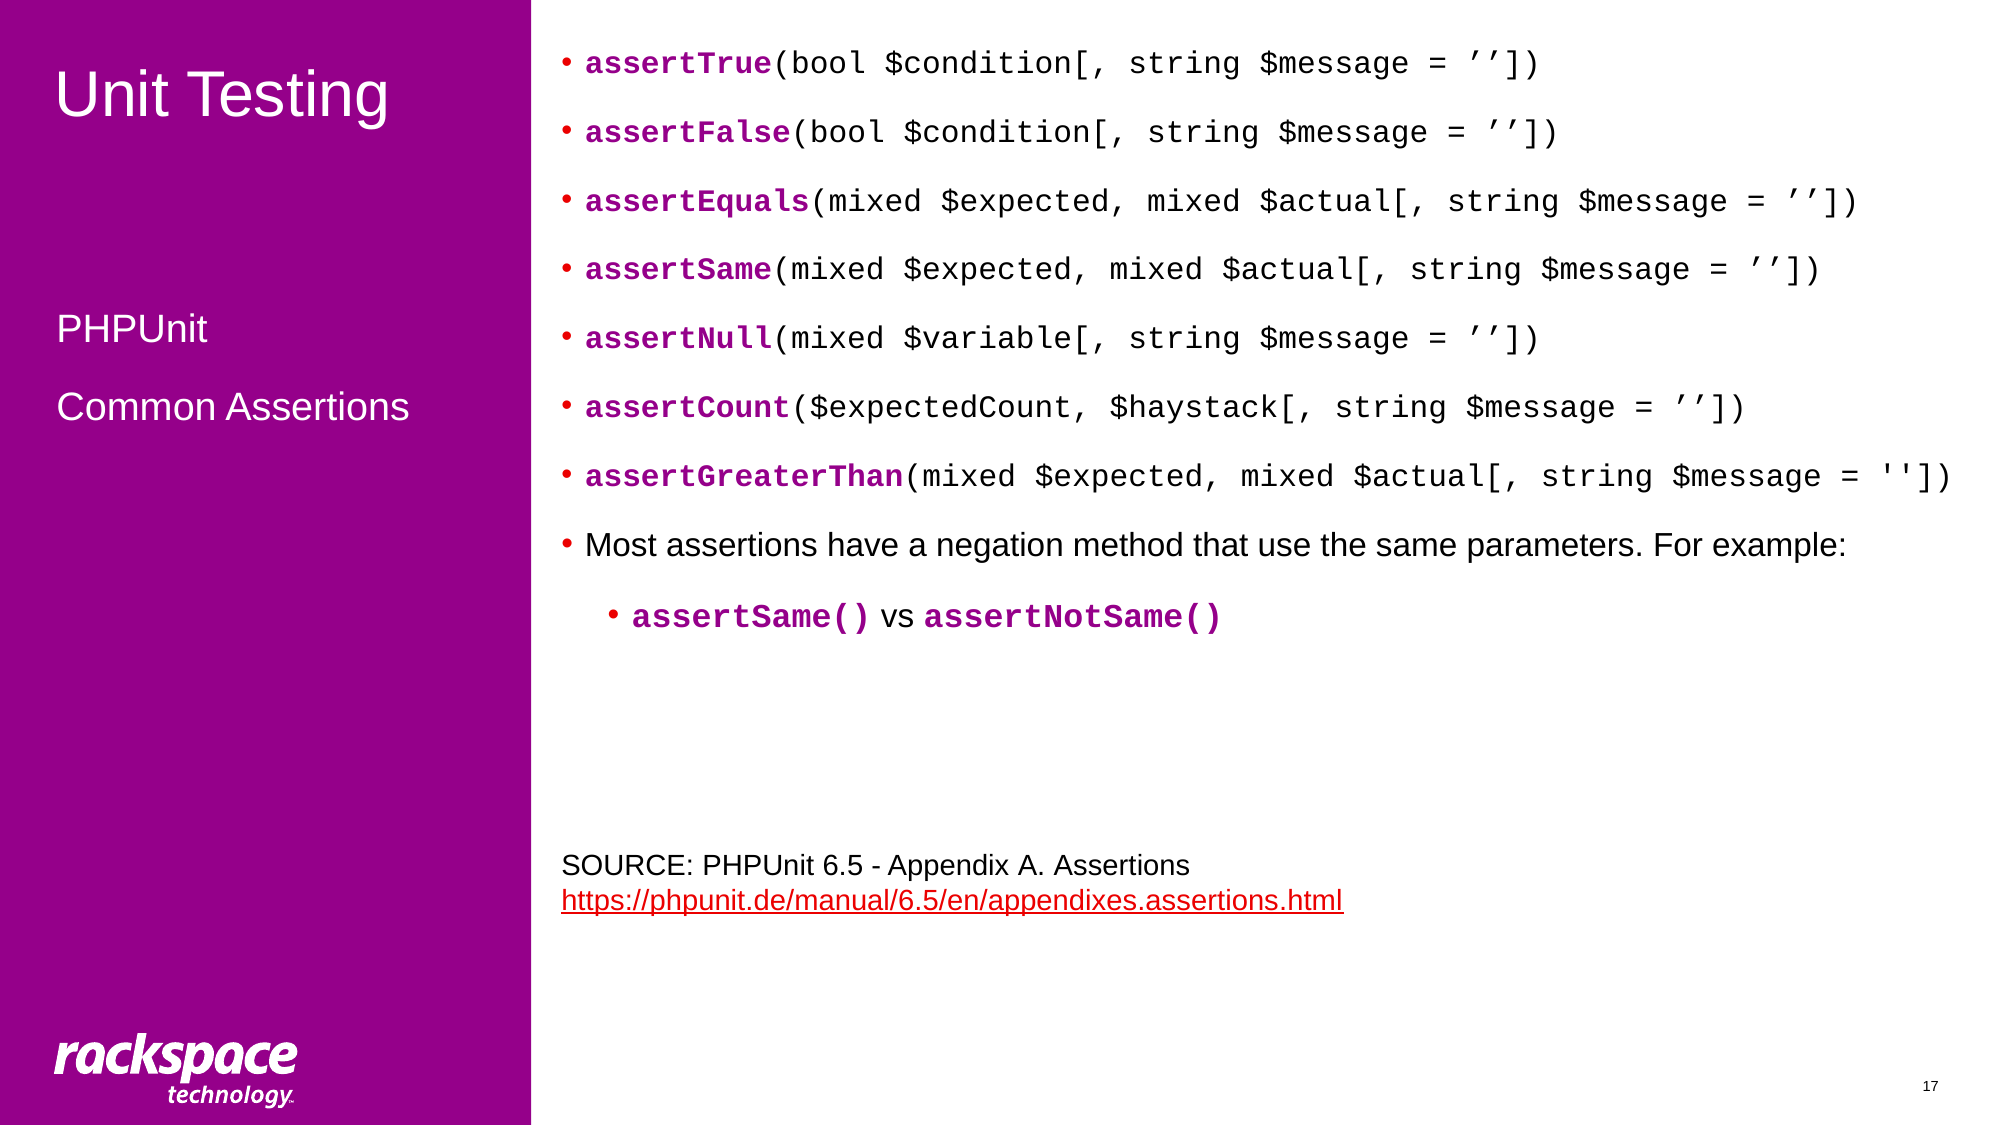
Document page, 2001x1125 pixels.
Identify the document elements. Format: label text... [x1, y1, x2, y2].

list assertTrue(bool $condition[, string $message = ’’]) assertFalse(bool $condition[, string $message = ’’]) assertEquals(mixed $expected, mixed $actual[, string $message = ’’]) assertSame(mixed $expected, mixed $actual[, string $message = ’’]) assertNull(mixed $variable[, string $message = ’’]) assertCount($expectedCount, $haystack[, string $message = ’’]) assertGreaterThan(mixed $expected, mixed $actual[, string $message = '']) Most assertions have a negation method that use the same parameters. For example: assertSame() vs assertNotSame() SOURCE: PHPUnit 6.5 - Appendix A. Assertions https://phpunit.de/manual/6.5/en/appendixes.assertions.html [531, 42, 2000, 1056]
list PHPUnit Common Assertions [56, 302, 485, 490]
slide_number 17 [1837, 1065, 1939, 1104]
title Unit Testing [54, 43, 486, 296]
